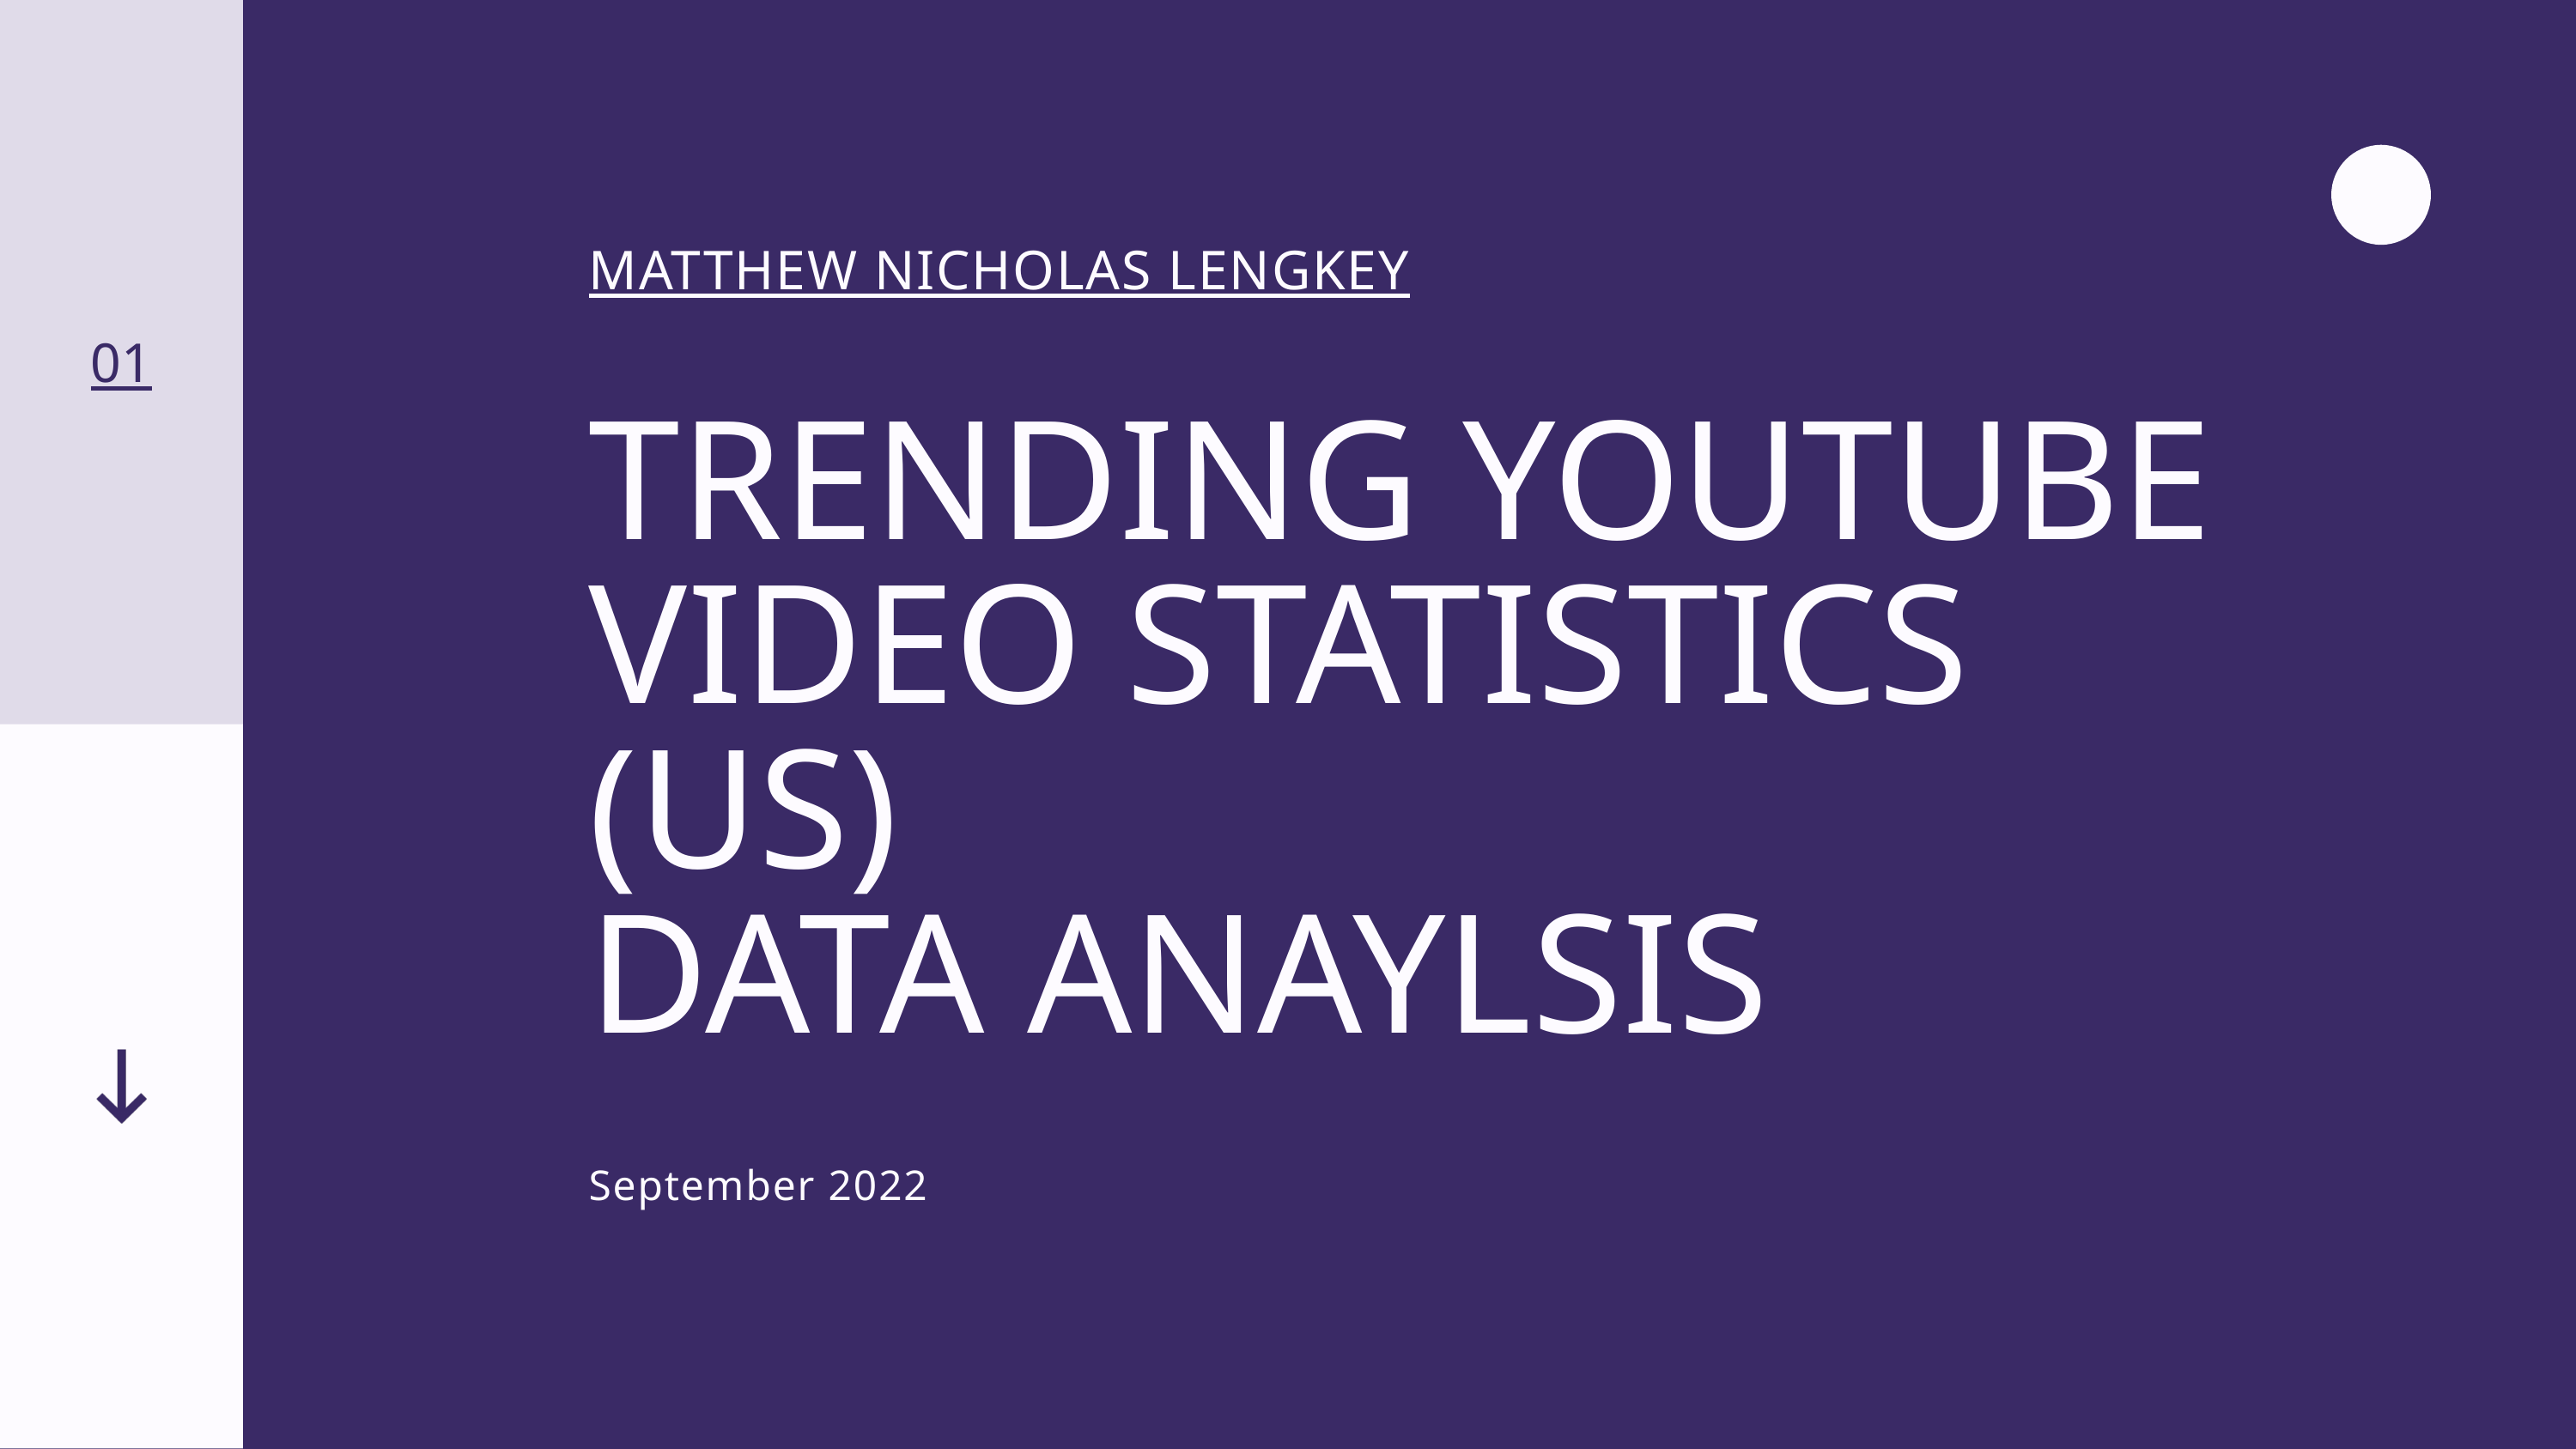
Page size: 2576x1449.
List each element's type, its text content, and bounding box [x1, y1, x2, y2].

text_box [0, 724, 243, 1449]
text_box 01 [64, 333, 179, 393]
picture [83, 1050, 160, 1124]
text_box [2330, 144, 2432, 246]
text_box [588, 238, 2239, 1210]
text_box [0, 0, 243, 724]
